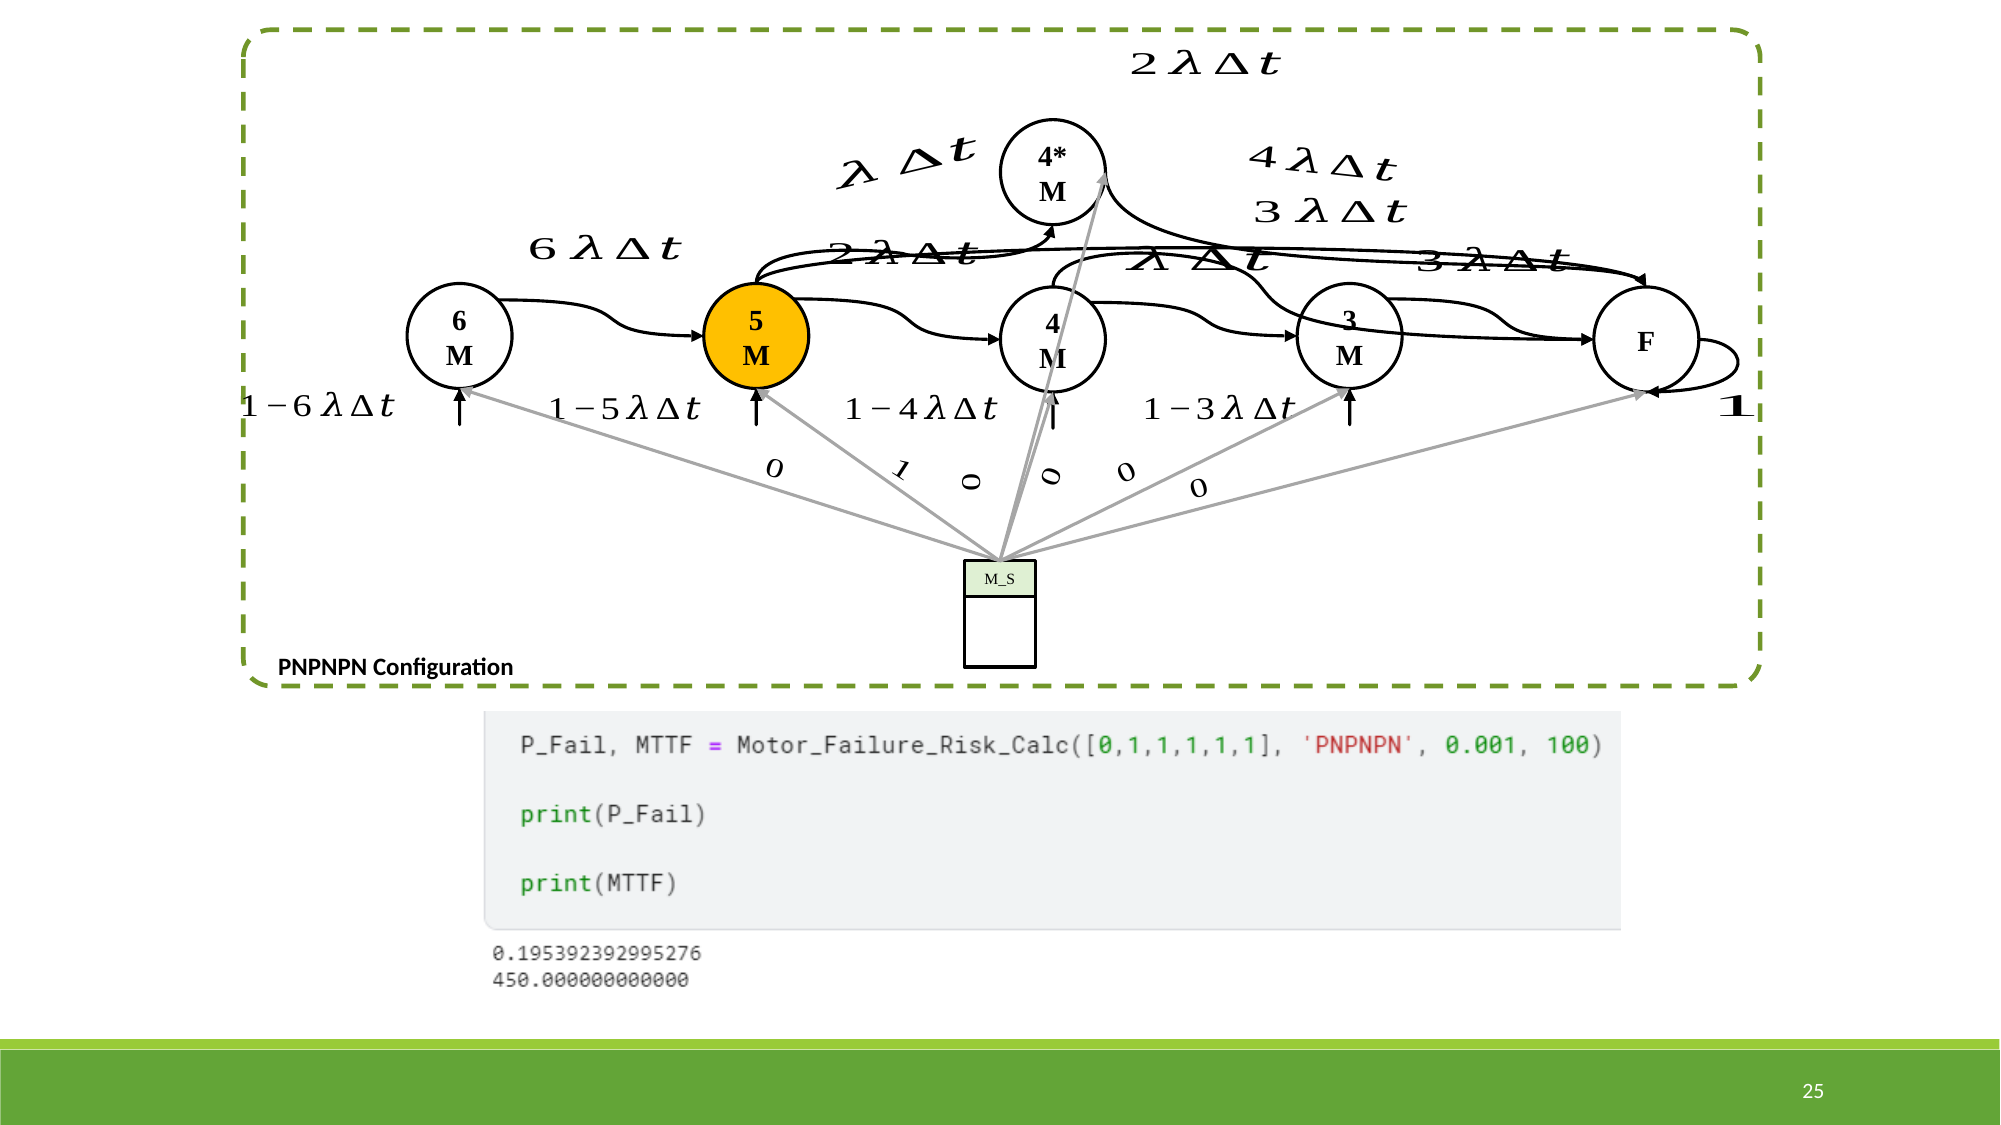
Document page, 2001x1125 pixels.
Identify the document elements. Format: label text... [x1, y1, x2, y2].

text_box [248, 677, 263, 687]
slide_number 25 [1624, 1059, 1840, 1120]
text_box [239, 46, 1761, 668]
text_box [529, 677, 1755, 688]
text_box PNPNPN Configuration [263, 677, 529, 688]
picture [481, 711, 1622, 999]
text_box [247, 28, 1758, 43]
